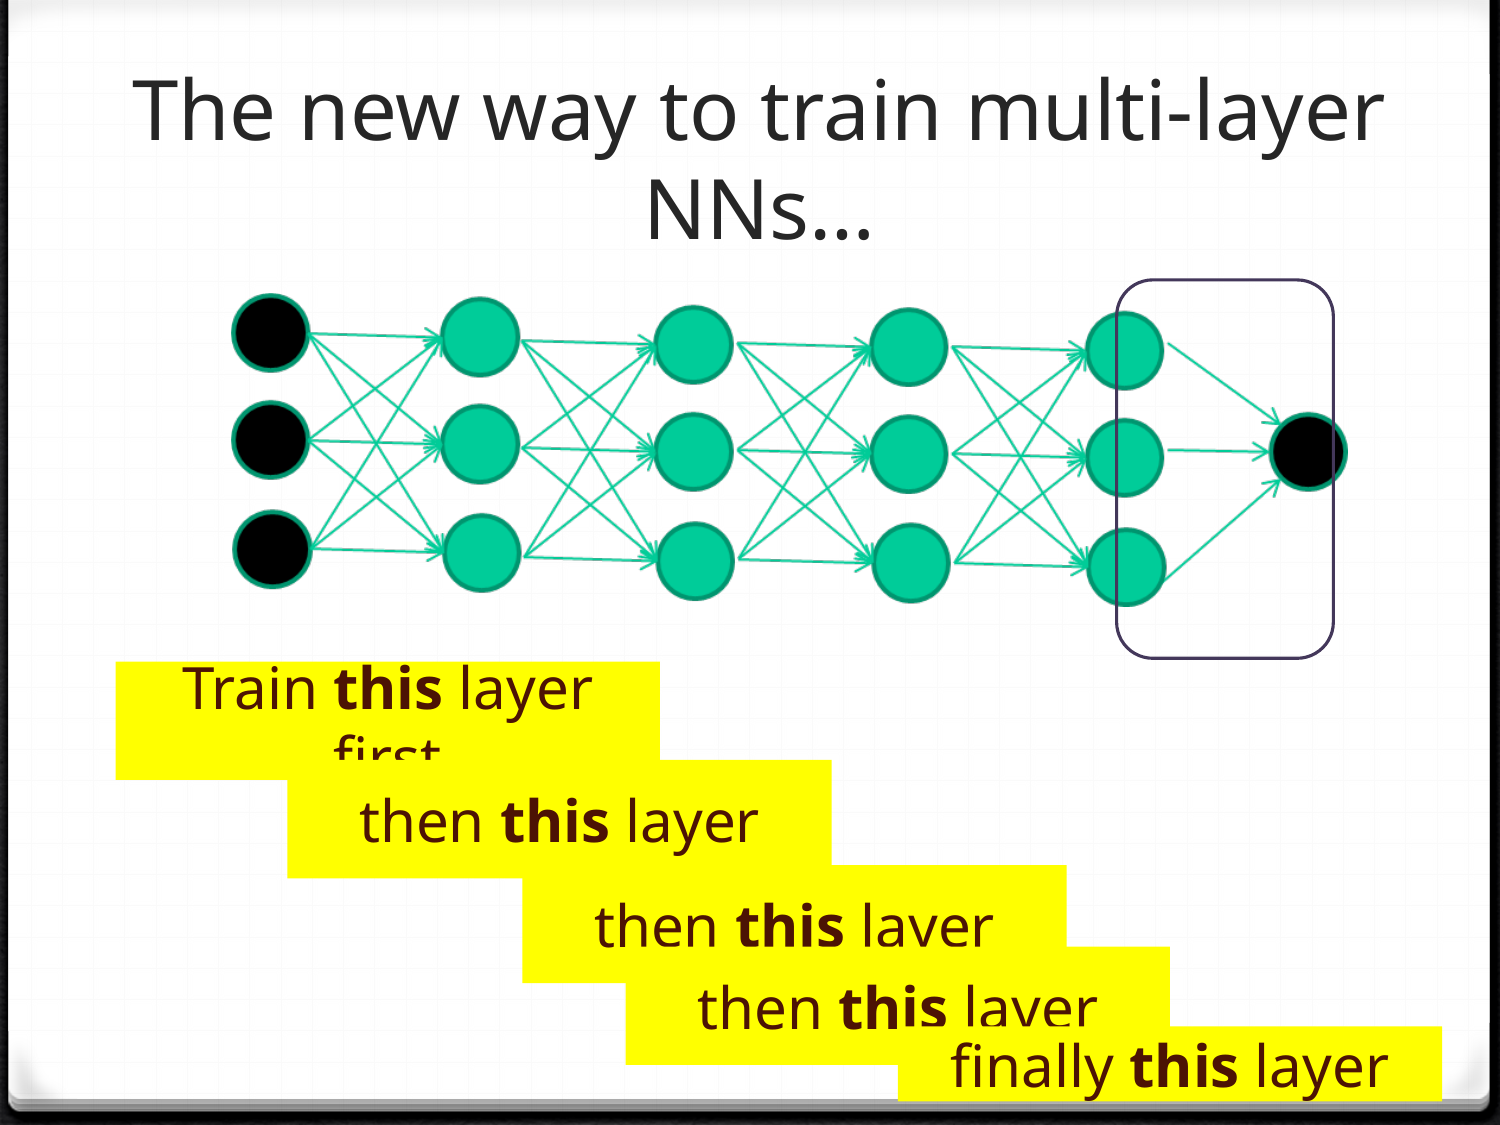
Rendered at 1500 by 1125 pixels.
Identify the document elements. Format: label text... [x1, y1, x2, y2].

text_box then this layer [287, 759, 832, 879]
text_box then this layer [625, 946, 1170, 1065]
title The new way to train multi-layer NNs… [32, 50, 1487, 264]
picture [0, 0, 1500, 1125]
text_box Train this layer first [115, 661, 660, 780]
text_box [1115, 614, 1335, 660]
text_box [1126, 278, 1324, 289]
text_box finally this layer [897, 1026, 1443, 1102]
text_box then this layer [522, 865, 1067, 984]
